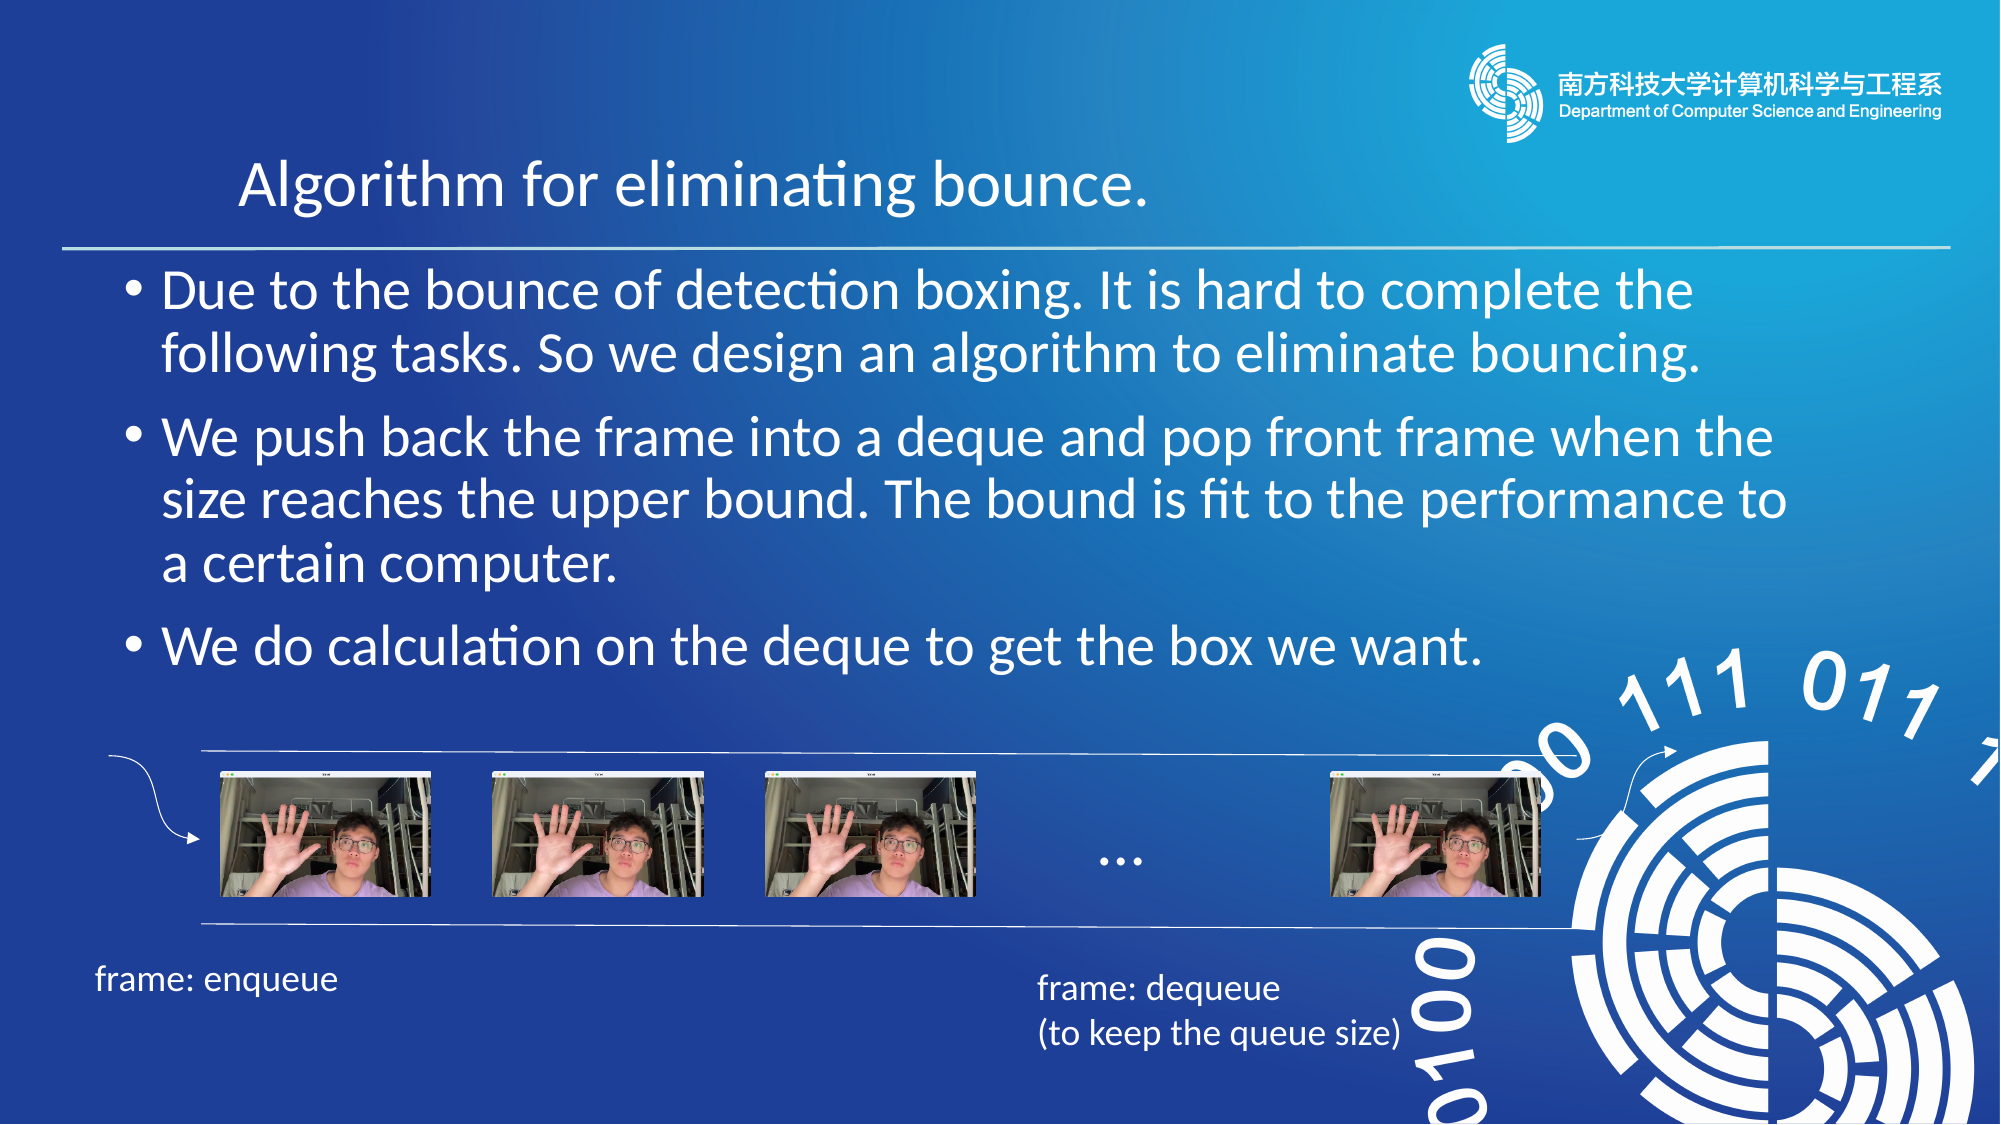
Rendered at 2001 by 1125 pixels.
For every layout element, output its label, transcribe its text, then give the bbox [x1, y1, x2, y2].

text_box Algorithm for eliminating bounce. [223, 132, 1334, 228]
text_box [200, 750, 1576, 756]
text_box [108, 755, 200, 840]
text_box Due to the bounce of detection boxing. It is hard to complete the following tasks. So we design an algorithm to eliminate bouncing. We push back the frame into a deque and pop front frame when the size reaches the upper bound. The bound is fit to the performance to a certain computer. We do calculation on the deque to get the box we want. [108, 251, 1834, 966]
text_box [1576, 750, 1678, 840]
text_box frame: enqueue [80, 946, 406, 1007]
text_box … [1083, 791, 1280, 886]
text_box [200, 923, 1577, 929]
picture [0, 0, 2000, 1124]
text_box frame: dequeue (to keep the queue size) [1022, 955, 1463, 1061]
